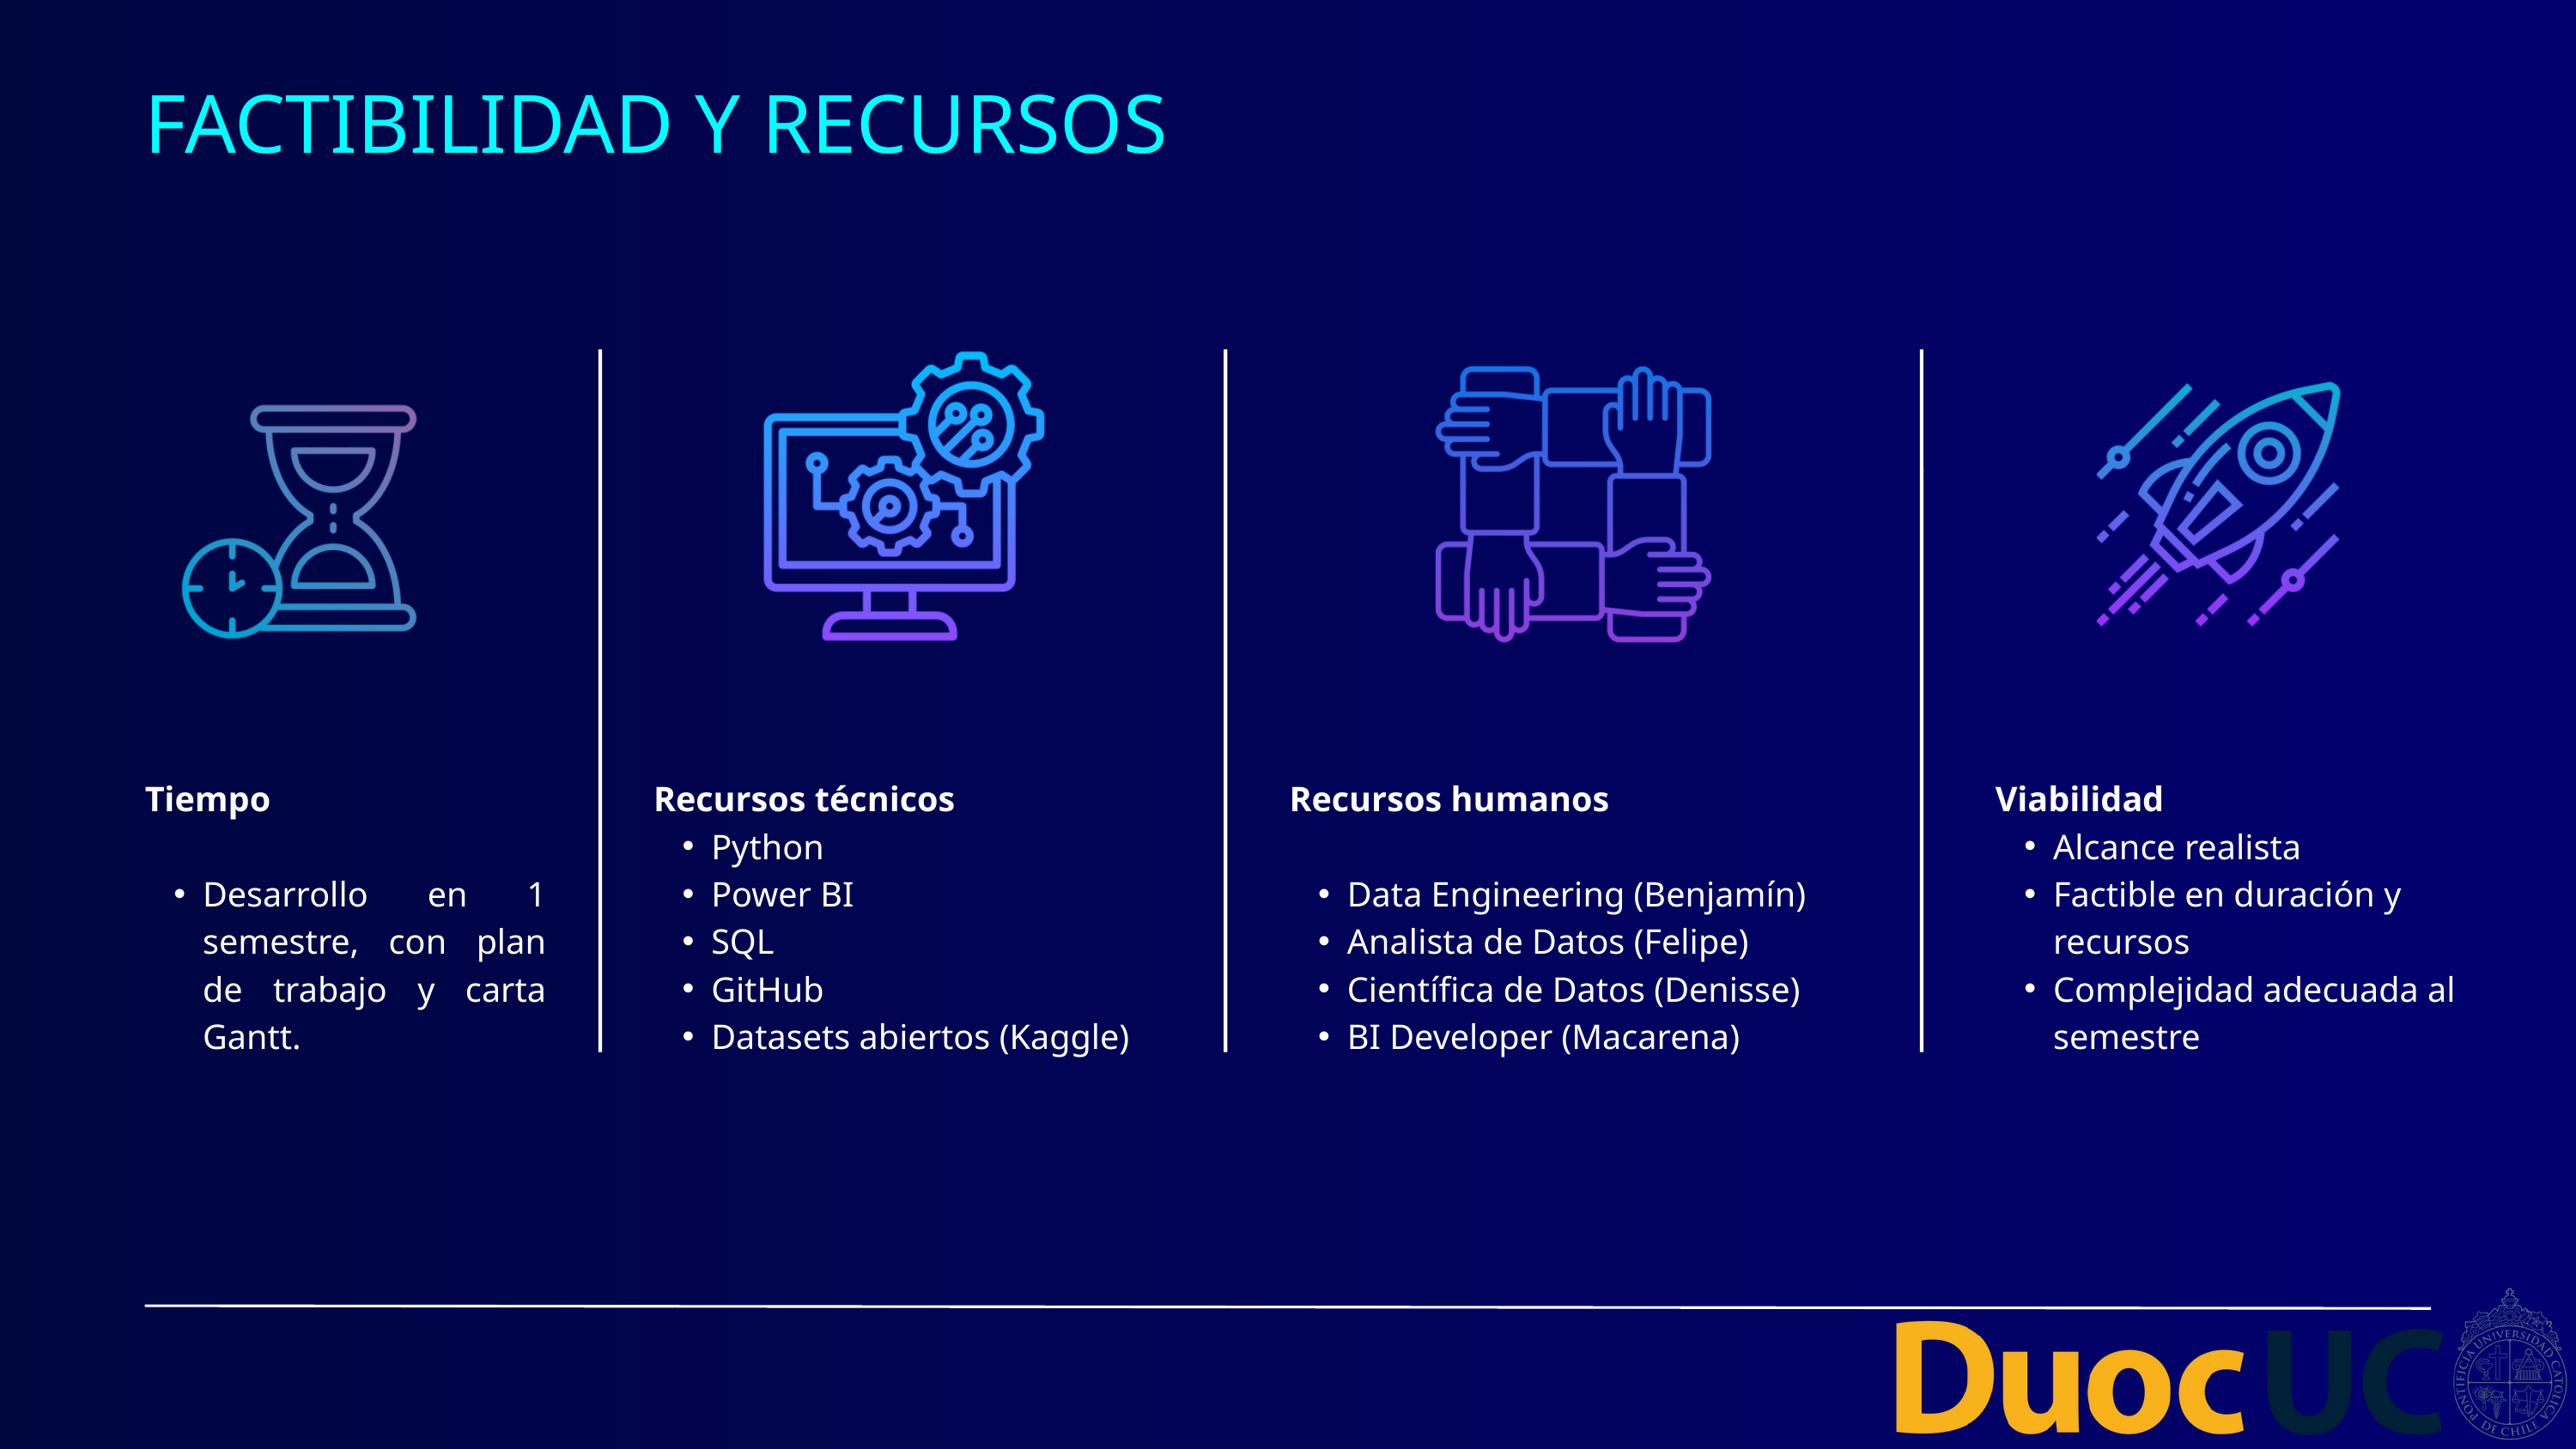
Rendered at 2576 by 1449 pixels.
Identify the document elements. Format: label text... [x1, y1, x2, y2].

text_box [144, 349, 2544, 1100]
text_box FACTIBILIDAD Y RECURSOS [144, 94, 1614, 170]
text_box [1886, 1278, 2576, 1449]
